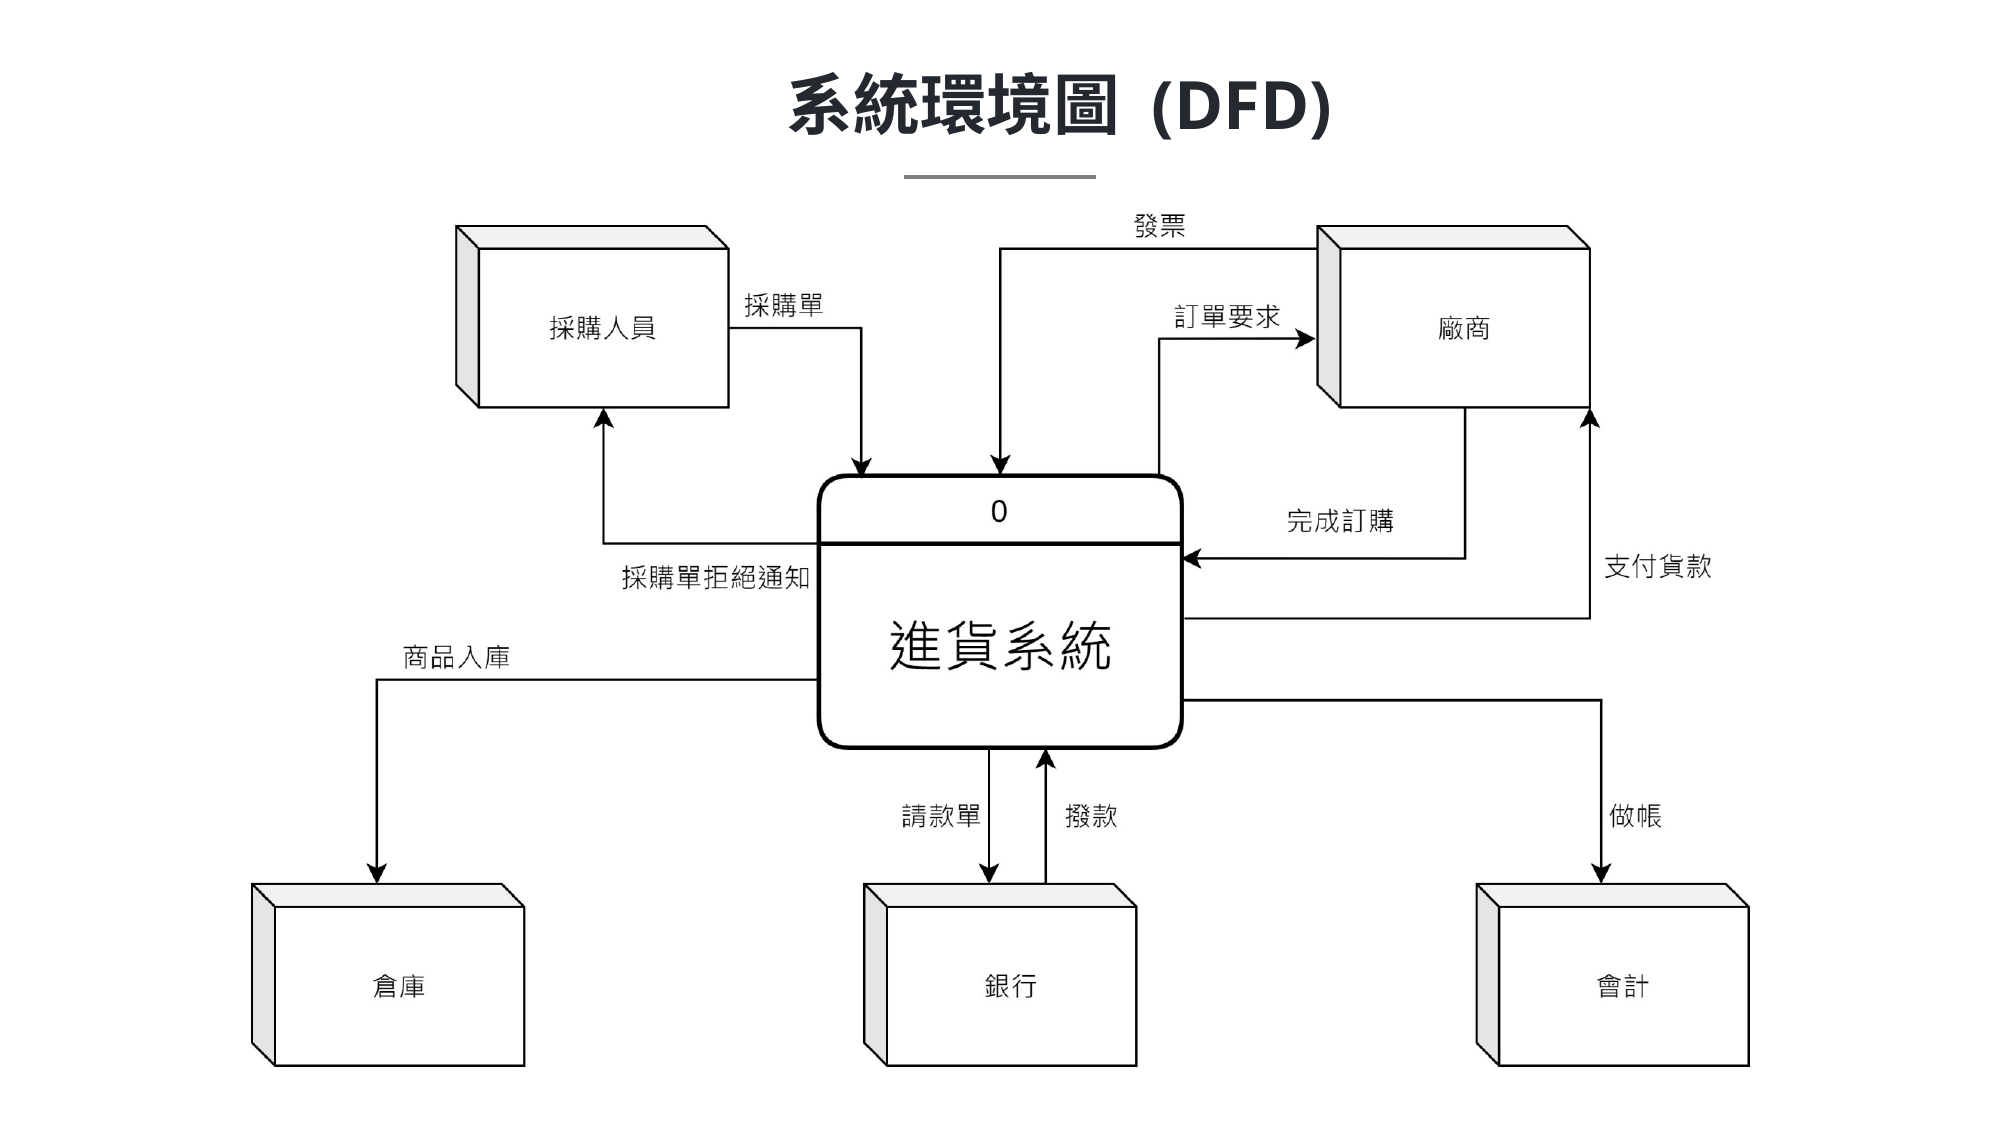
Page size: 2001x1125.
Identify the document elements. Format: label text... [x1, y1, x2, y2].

text_box 系統環境圖 (DFD) [771, 55, 1547, 179]
picture [227, 179, 1772, 1089]
